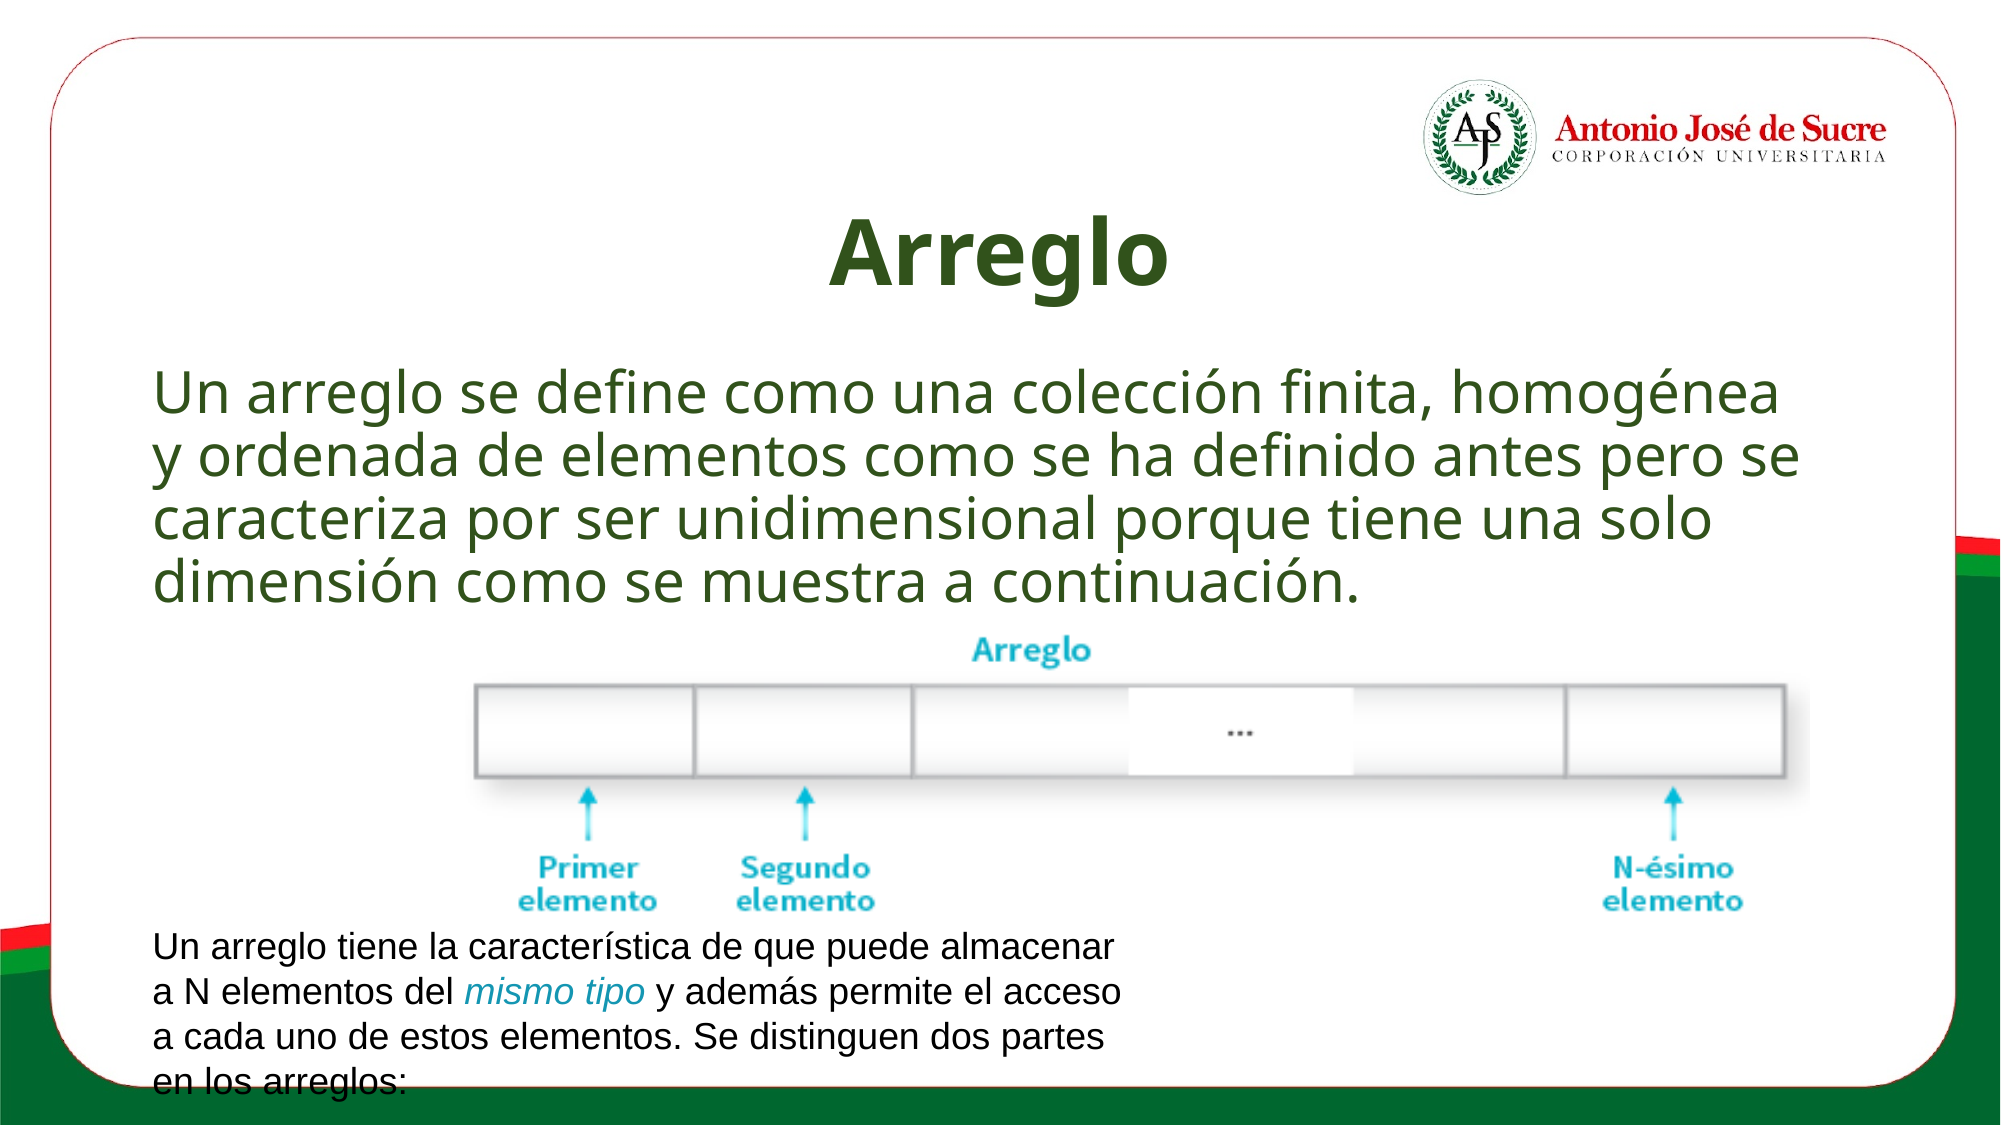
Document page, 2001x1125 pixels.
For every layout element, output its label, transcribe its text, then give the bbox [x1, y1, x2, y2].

picture [0, 0, 2001, 1125]
text_box Un arreglo tiene la característica de que puede almacenar a N elementos del mismo tipo y además permite el acceso a cada uno de estos elementos. Se distinguen dos partes en los arreglos: [137, 914, 1138, 1110]
list Un arreglo se define como una colección finita, homogénea y ordenada de elementos como se ha definido antes pero se caracteriza por ser unidimensional porque tiene una solo dimensión como se muestra a continuación. [137, 355, 1821, 870]
title Arreglo [137, 146, 1863, 364]
